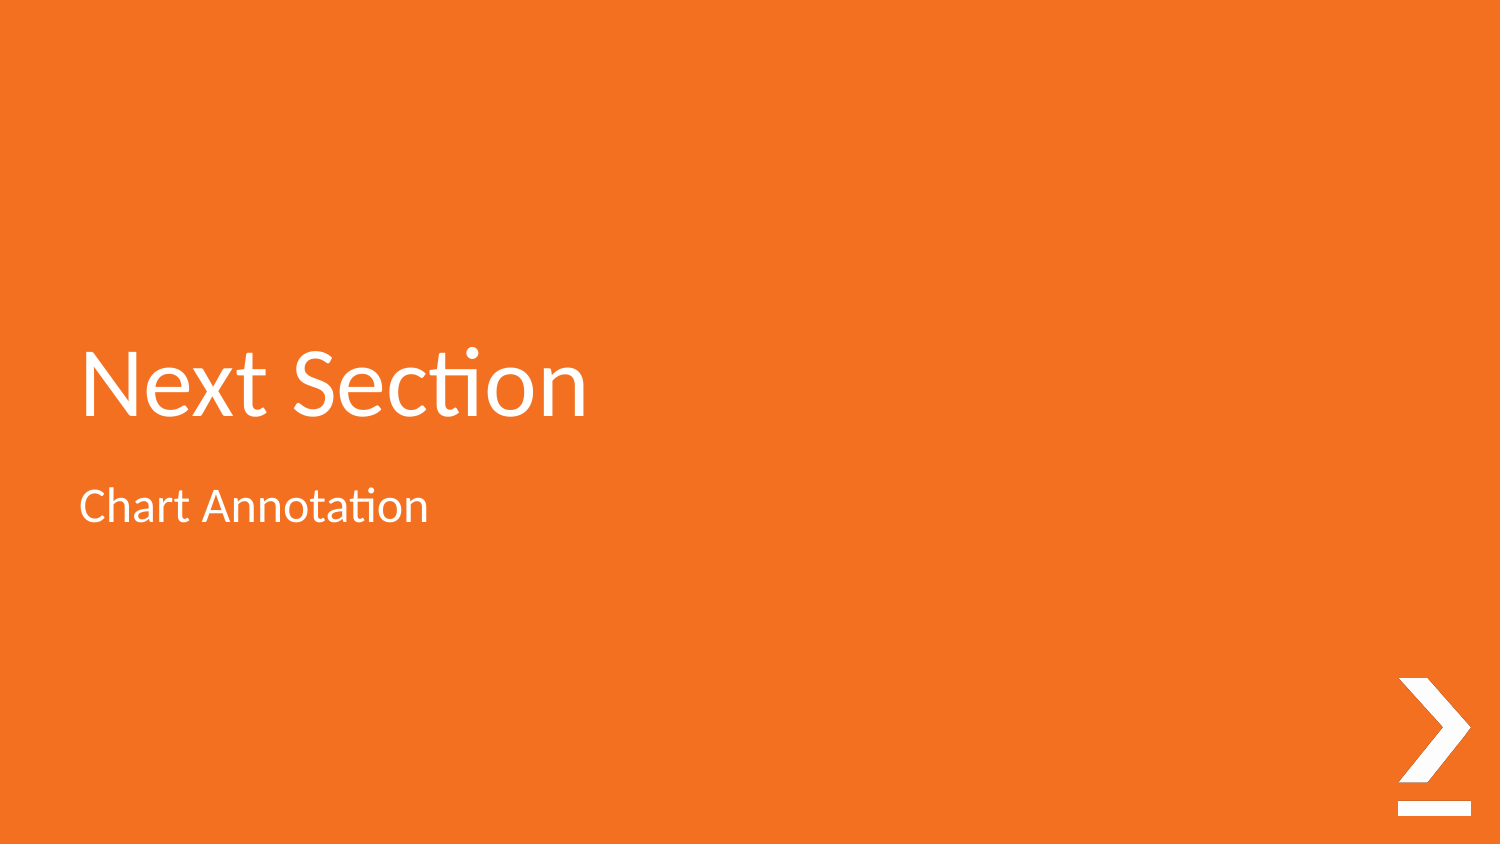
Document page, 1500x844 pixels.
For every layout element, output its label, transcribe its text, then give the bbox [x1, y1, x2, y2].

title Next Section [64, 298, 1413, 452]
picture [1398, 678, 1471, 816]
subtitle Chart Annotation [64, 457, 1413, 529]
